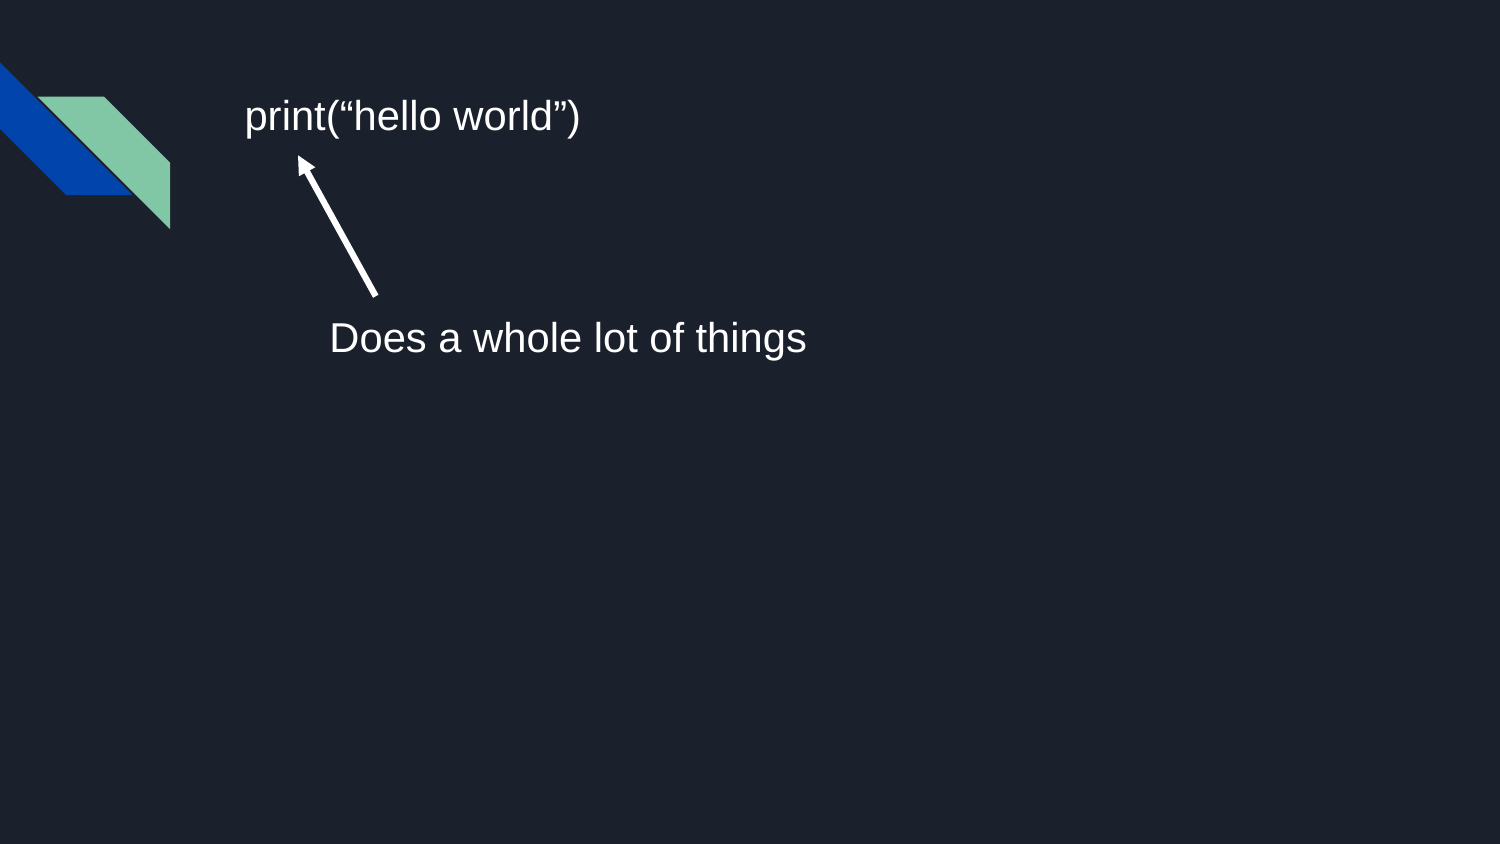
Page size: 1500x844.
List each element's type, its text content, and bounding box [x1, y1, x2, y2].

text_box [297, 155, 376, 297]
text_box Does a whole lot of things [314, 296, 850, 373]
text_box print(“hello world”) [229, 74, 1271, 150]
